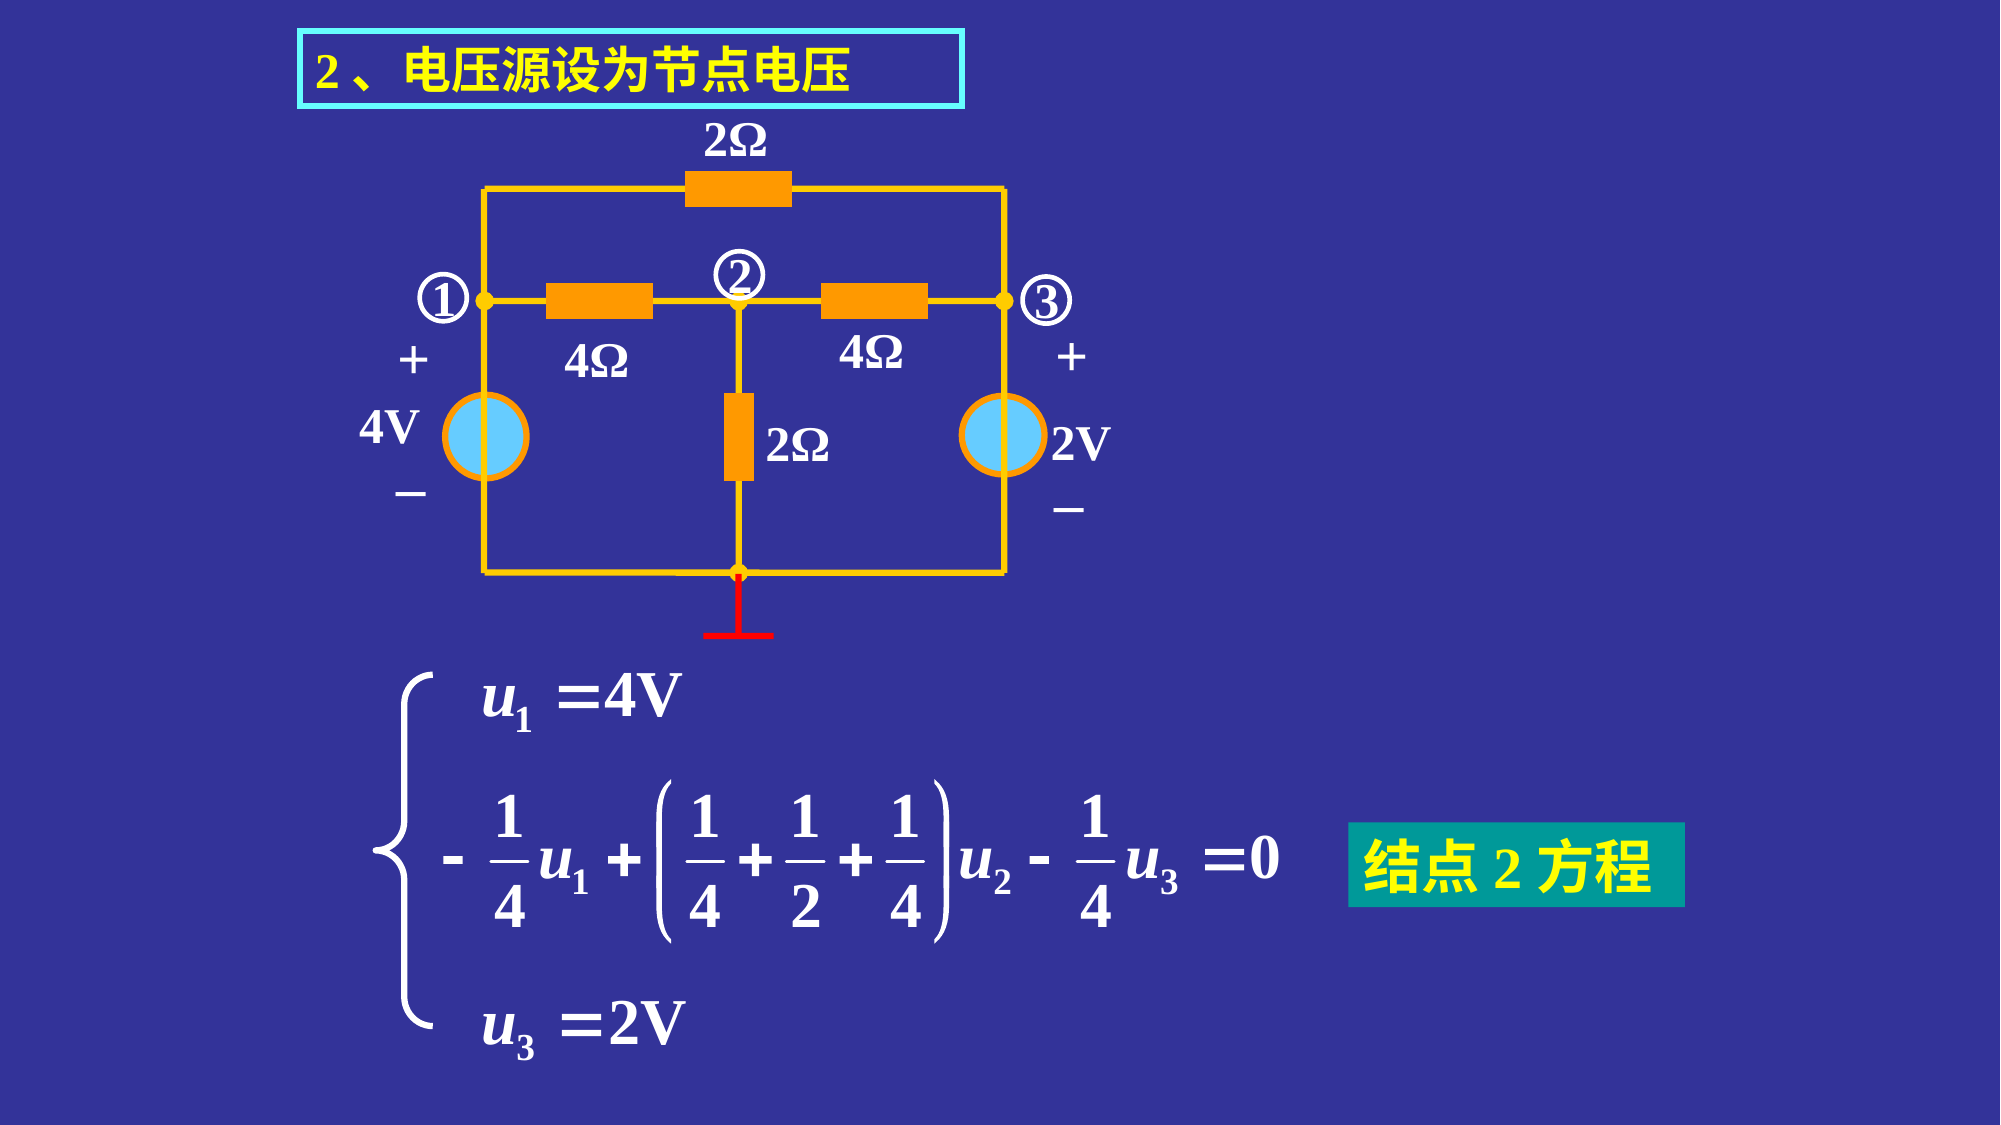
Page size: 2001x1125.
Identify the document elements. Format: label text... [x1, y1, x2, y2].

text_box 2、电压源设为节点电压 [300, 30, 962, 106]
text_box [432, 766, 1288, 950]
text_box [471, 650, 692, 740]
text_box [344, 99, 1143, 574]
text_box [471, 978, 697, 1073]
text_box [416, 235, 1071, 636]
text_box 结点2方程 [1348, 822, 1685, 908]
text_box [375, 674, 433, 1027]
